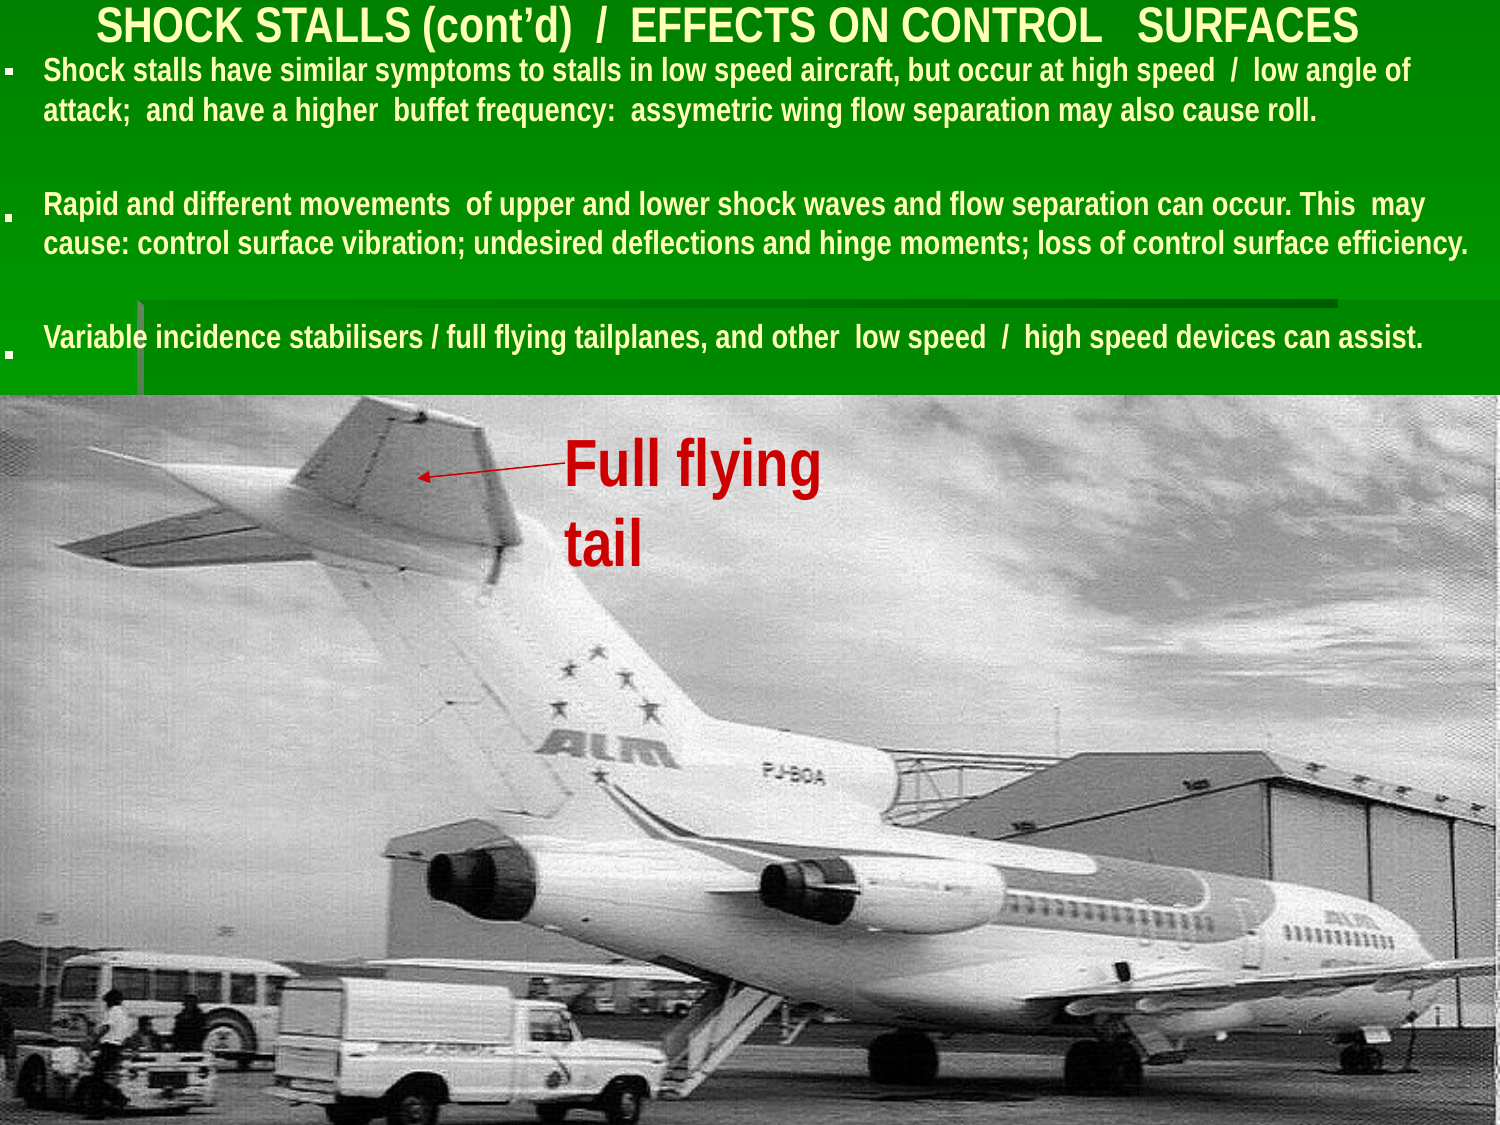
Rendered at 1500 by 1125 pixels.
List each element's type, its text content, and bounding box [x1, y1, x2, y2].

text_box Shock stalls have similar symptoms to stalls in low speed aircraft, but occur at high speed / low angle of attack; and have a higher buffet frequency: assymetric wing flow separation may also cause roll. Rapid and different movements of upper and lower shock waves and flow separation can occur. This may cause: control surface vibration; undesired deflections and hinge moments; loss of control surface efficiency. Variable incidence stabilisers / full flying tailplanes, and other low speed / high speed devices can assist. [28, 41, 1500, 370]
picture [0, 394, 1500, 1125]
text_box [5, 214, 12, 221]
text_box [6, 351, 13, 358]
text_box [417, 462, 566, 479]
title SHOCK STALLS (cont’d) / EFFECTS ON CONTROL SURFACES [81, 0, 1408, 41]
text_box [6, 68, 13, 75]
